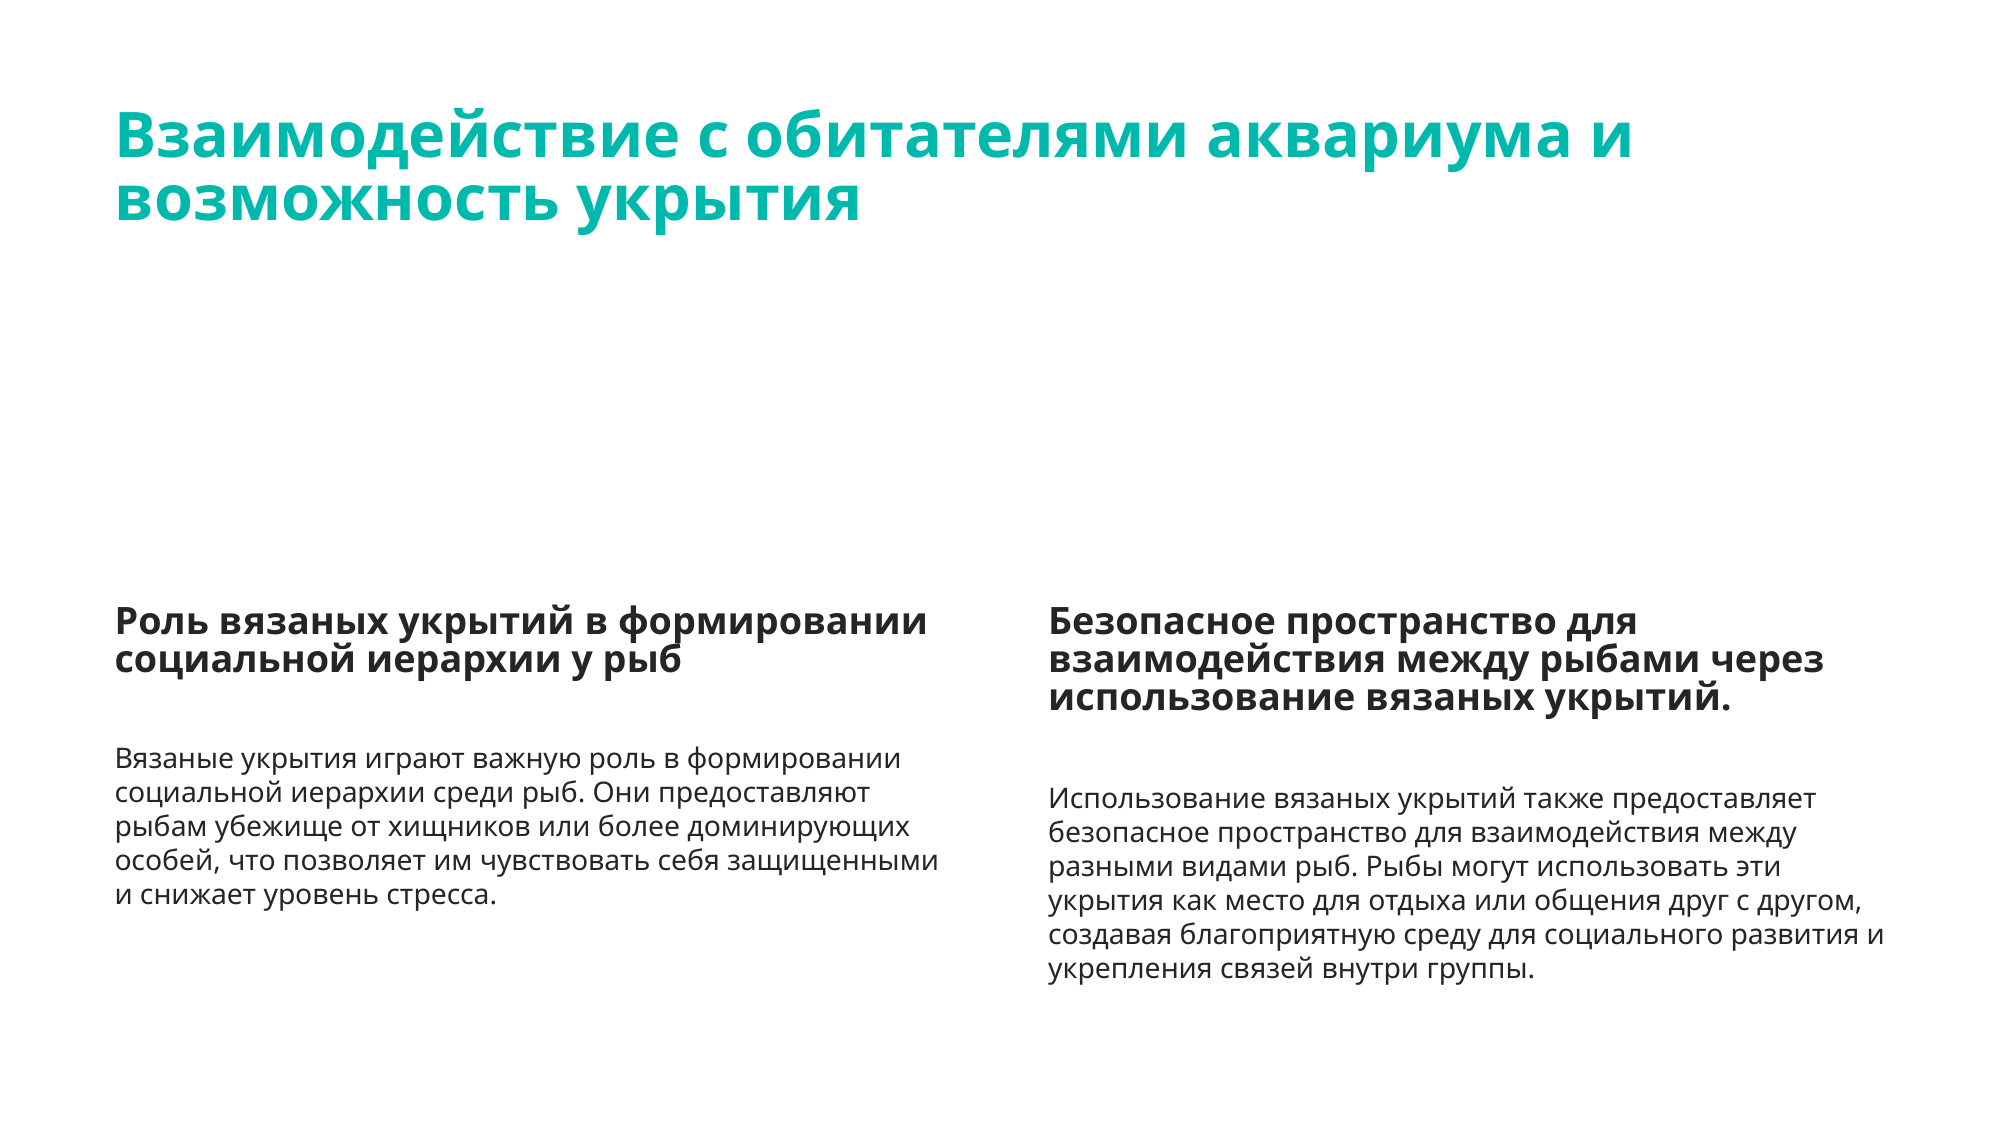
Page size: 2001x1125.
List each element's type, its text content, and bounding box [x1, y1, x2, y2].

text_box Роль вязаных укрытий в формировании социальной иерархии у рыб [99, 597, 967, 717]
text_box Безопасное пространство для взаимодействия между рыбами через использование вязаных укрытий. [1033, 597, 1900, 758]
text_box Вязаные укрытия играют важную роль в формировании социальной иерархии среди рыб. Они предоставляют рыбам убежище от хищников или более доминирующих особей, что позволяет им чувствовать себя защищенными и снижает уровень стресса. [99, 733, 967, 949]
text_box Использование вязаных укрытий также предоставляет безопасное пространство для взаимодействия между разными видами рыб. Рыбы могут использовать эти укрытия как место для отдыха или общения друг с другом, создавая благоприятную среду для социального развития и укрепления связей внутри группы. [1033, 773, 1900, 1025]
text_box Взаимодействие с обитателями аквариума и возможность укрытия [99, 99, 1900, 234]
